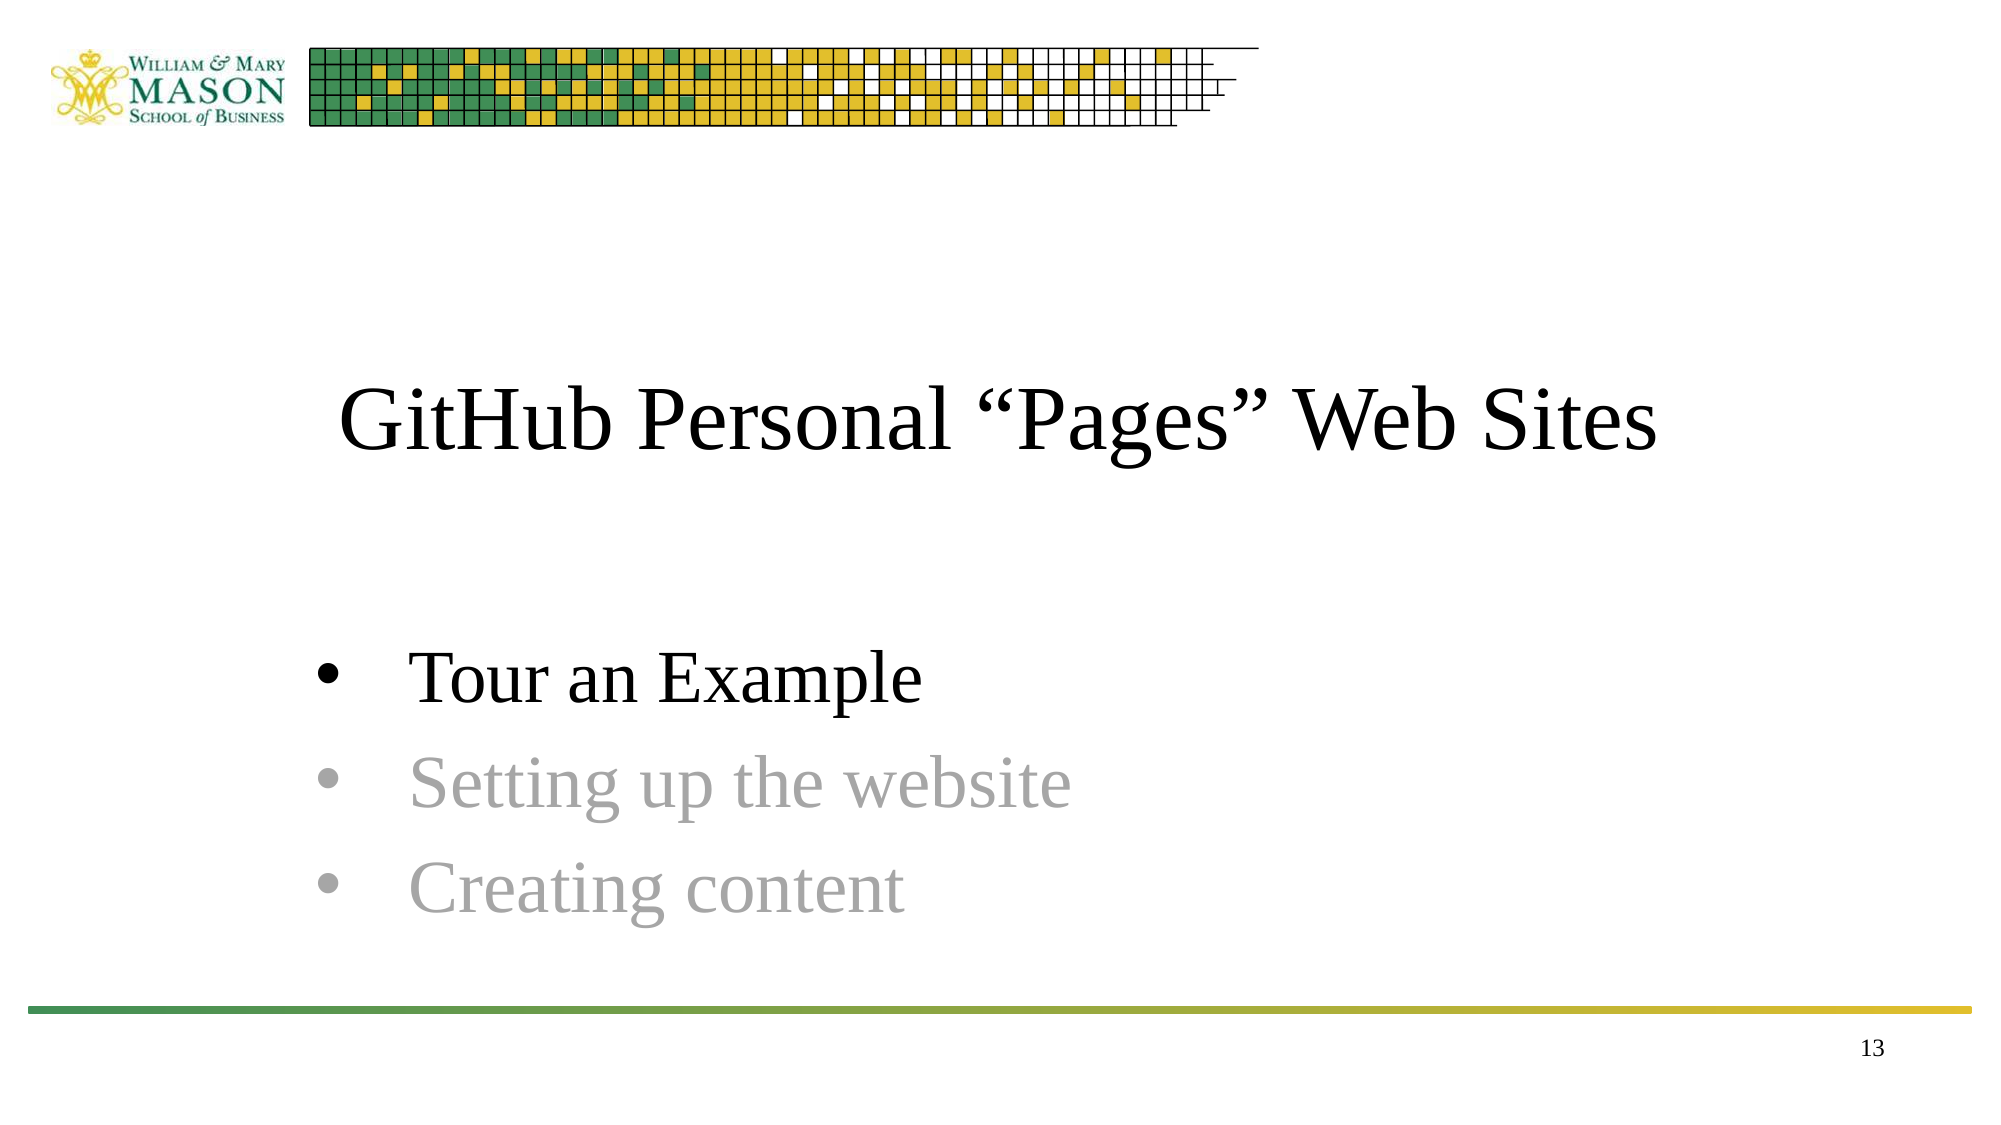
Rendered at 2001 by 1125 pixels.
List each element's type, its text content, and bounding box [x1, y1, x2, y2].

picture [51, 49, 285, 126]
title GitHub Personal “Pages” Web Sites [150, 292, 1850, 534]
subtitle Tour an Example Setting up the website Creating content [300, 619, 1699, 994]
slide_number 13 [1433, 1024, 1901, 1103]
